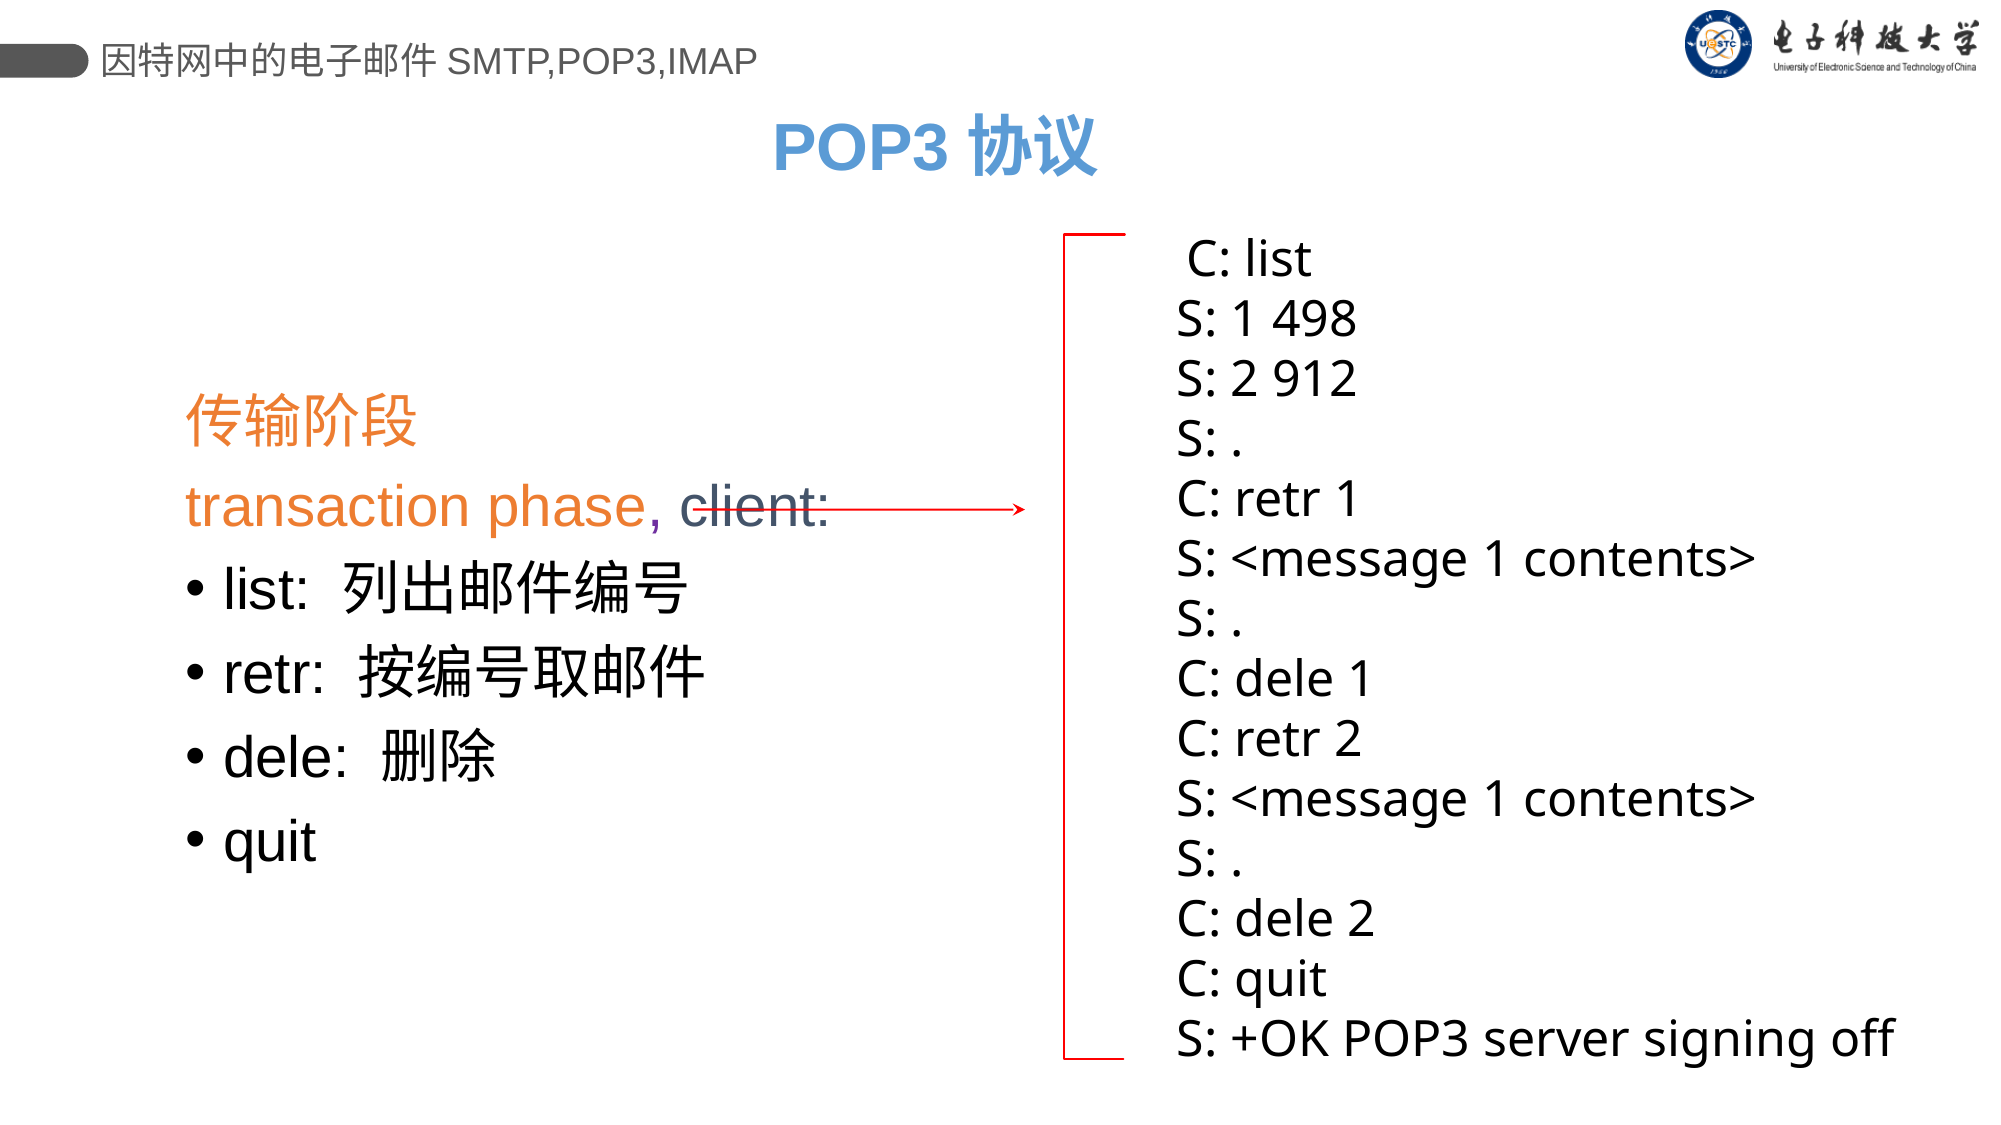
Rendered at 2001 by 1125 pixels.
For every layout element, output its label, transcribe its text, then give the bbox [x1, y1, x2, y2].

title POP3协议 [757, 105, 1263, 255]
text_box C: list S: 1 498 S: 2 912 S: . C: retr 1 S: <message 1 contents> S: . C: dele 1 C: retr 2 S: <message 1 contents> S: . C: dele 2 C: quit S: +OK POP3 server signing off [1096, 218, 1911, 1074]
text_box 因特网中的电子邮件SMTP,POP3,IMAP [100, 28, 807, 91]
text_box [1063, 255, 1125, 1060]
list 传输阶段 transaction phase, client: list: 列出邮件编号 retr: 按编号取邮件 dele: 删除 quit [170, 384, 851, 917]
picture [1685, 10, 1979, 78]
text_box [1012, 503, 1025, 516]
